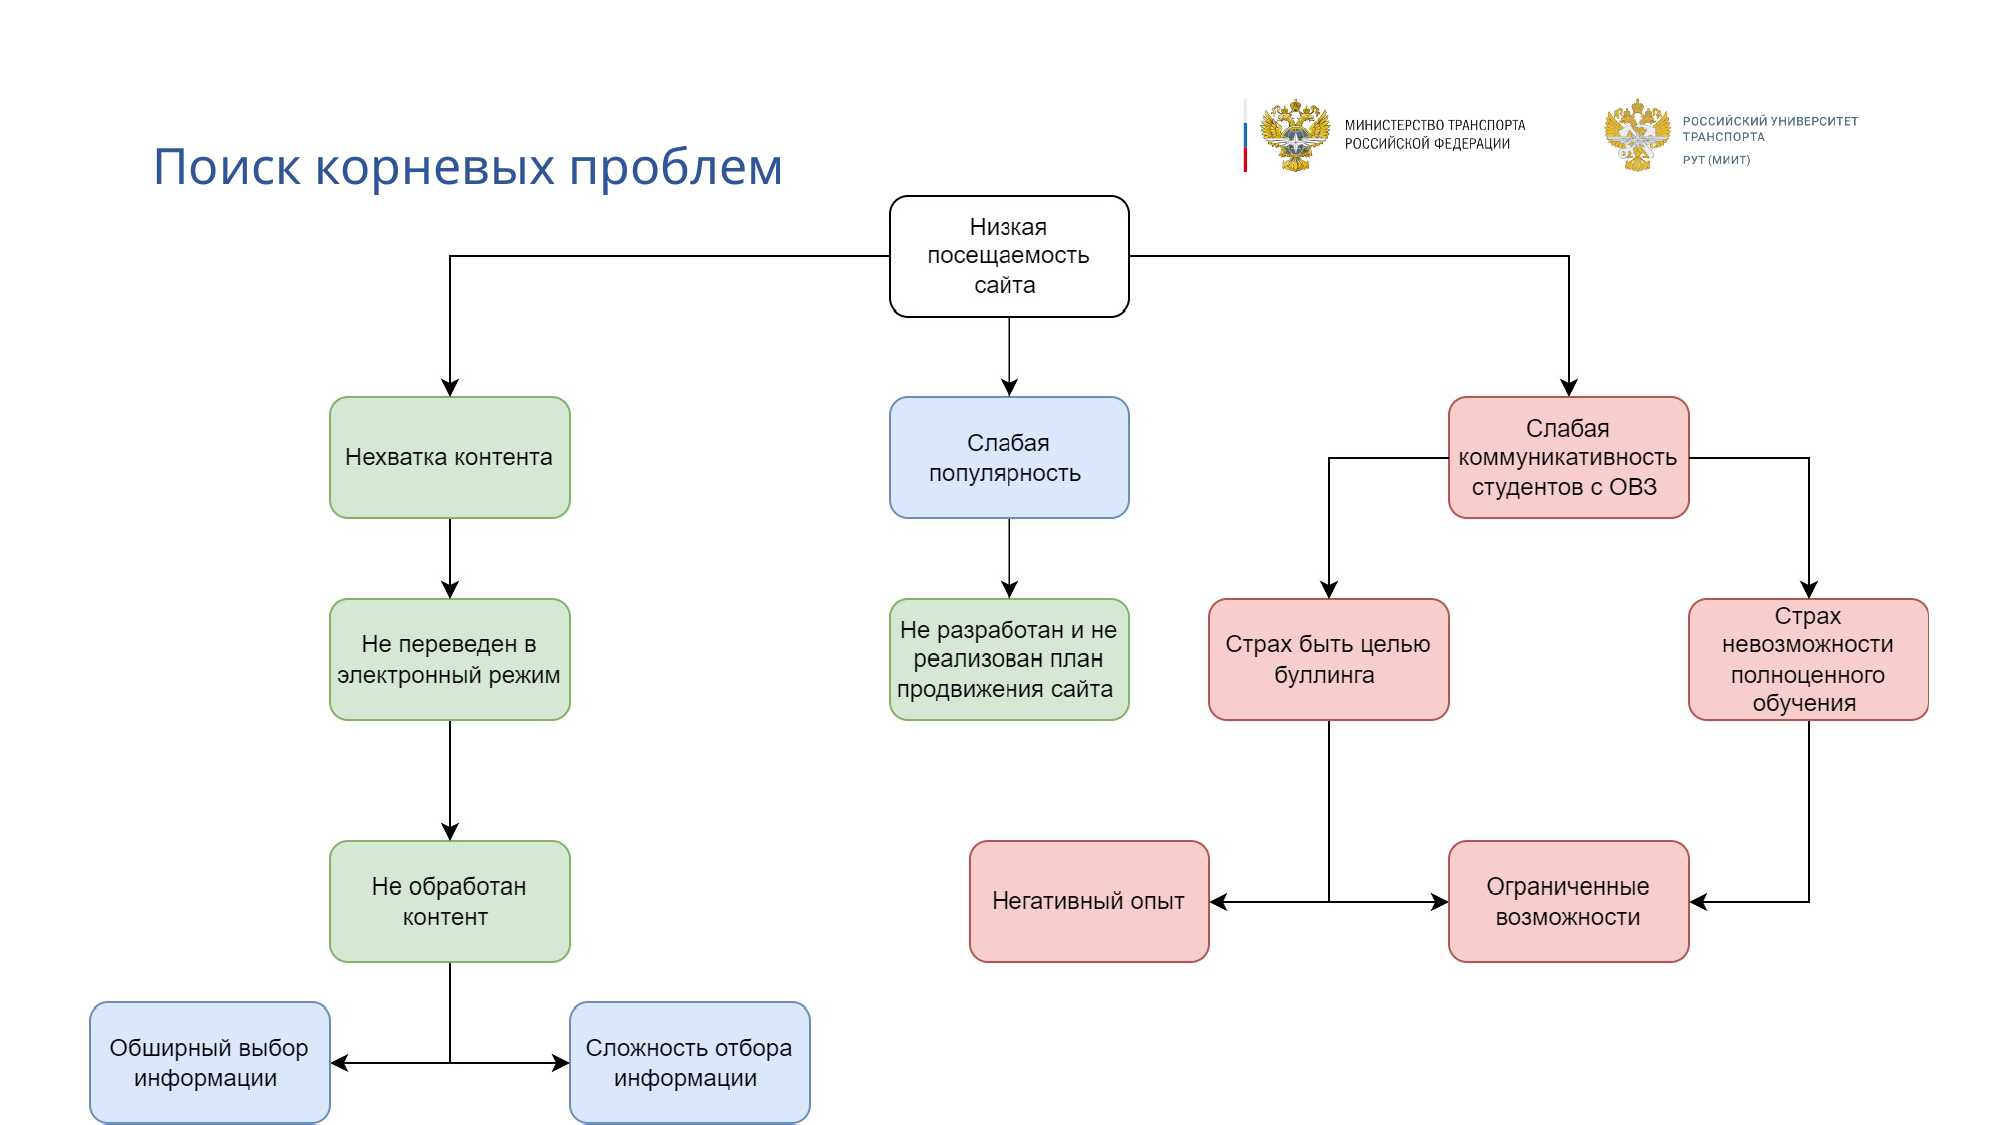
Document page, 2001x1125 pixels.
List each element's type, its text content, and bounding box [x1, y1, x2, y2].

picture [0, 0, 2001, 1125]
title Поиск корневых проблем [137, 59, 1863, 195]
